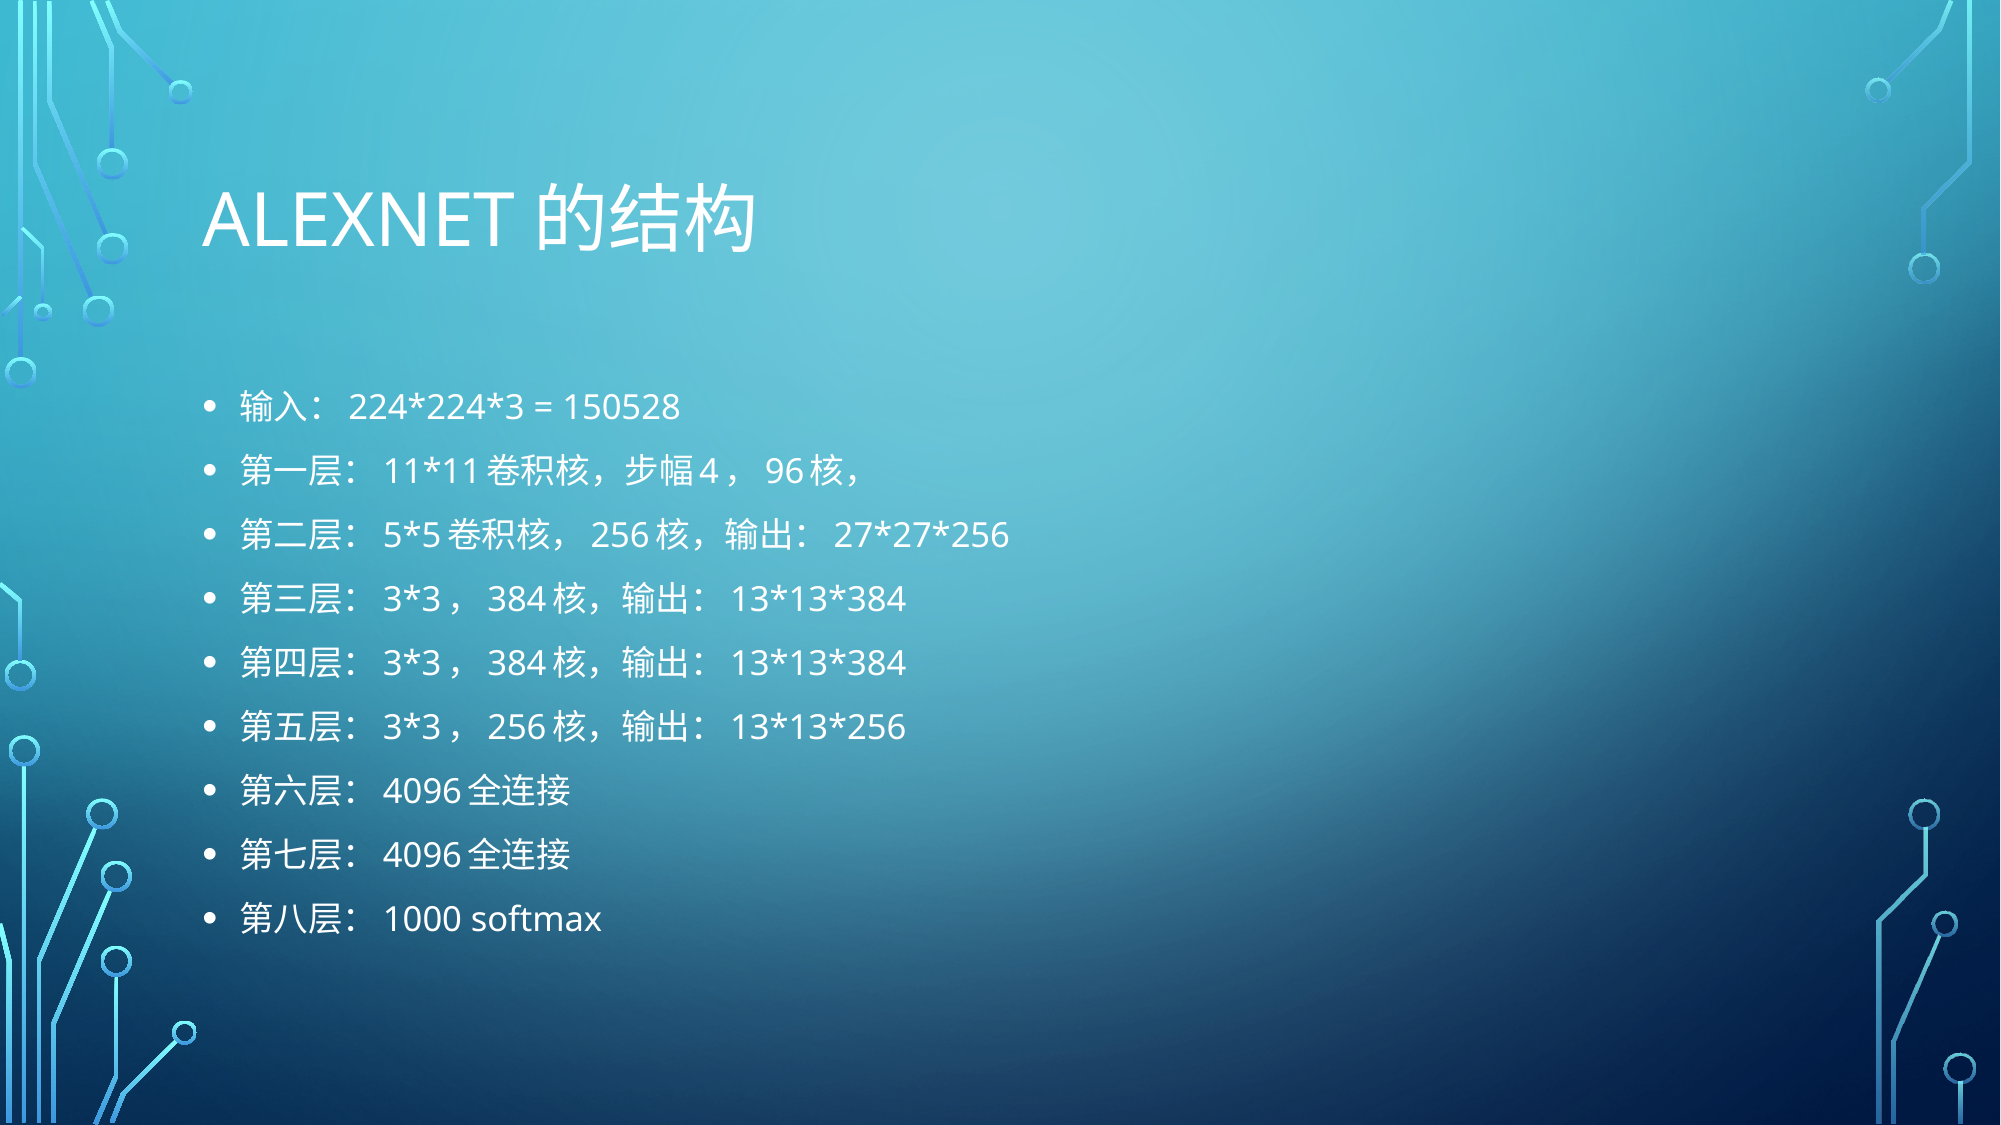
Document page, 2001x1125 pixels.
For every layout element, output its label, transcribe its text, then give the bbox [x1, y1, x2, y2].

list 输入：224*224*3 = 150528 第一层：11*11卷积核，步幅4，96核， 第二层：5*5卷积核，256核，输出：27*27*256 第三层：3*3，384核，输出：13*13*384 第四层：3*3，384核，输出：13*13*384 第五层：3*3，256核，输出：13*13*256 第六层：4096全连接 第七层：4096全连接 第八层：1000 softmax [187, 369, 1813, 950]
title Alexnet的结构 [187, 101, 1813, 344]
